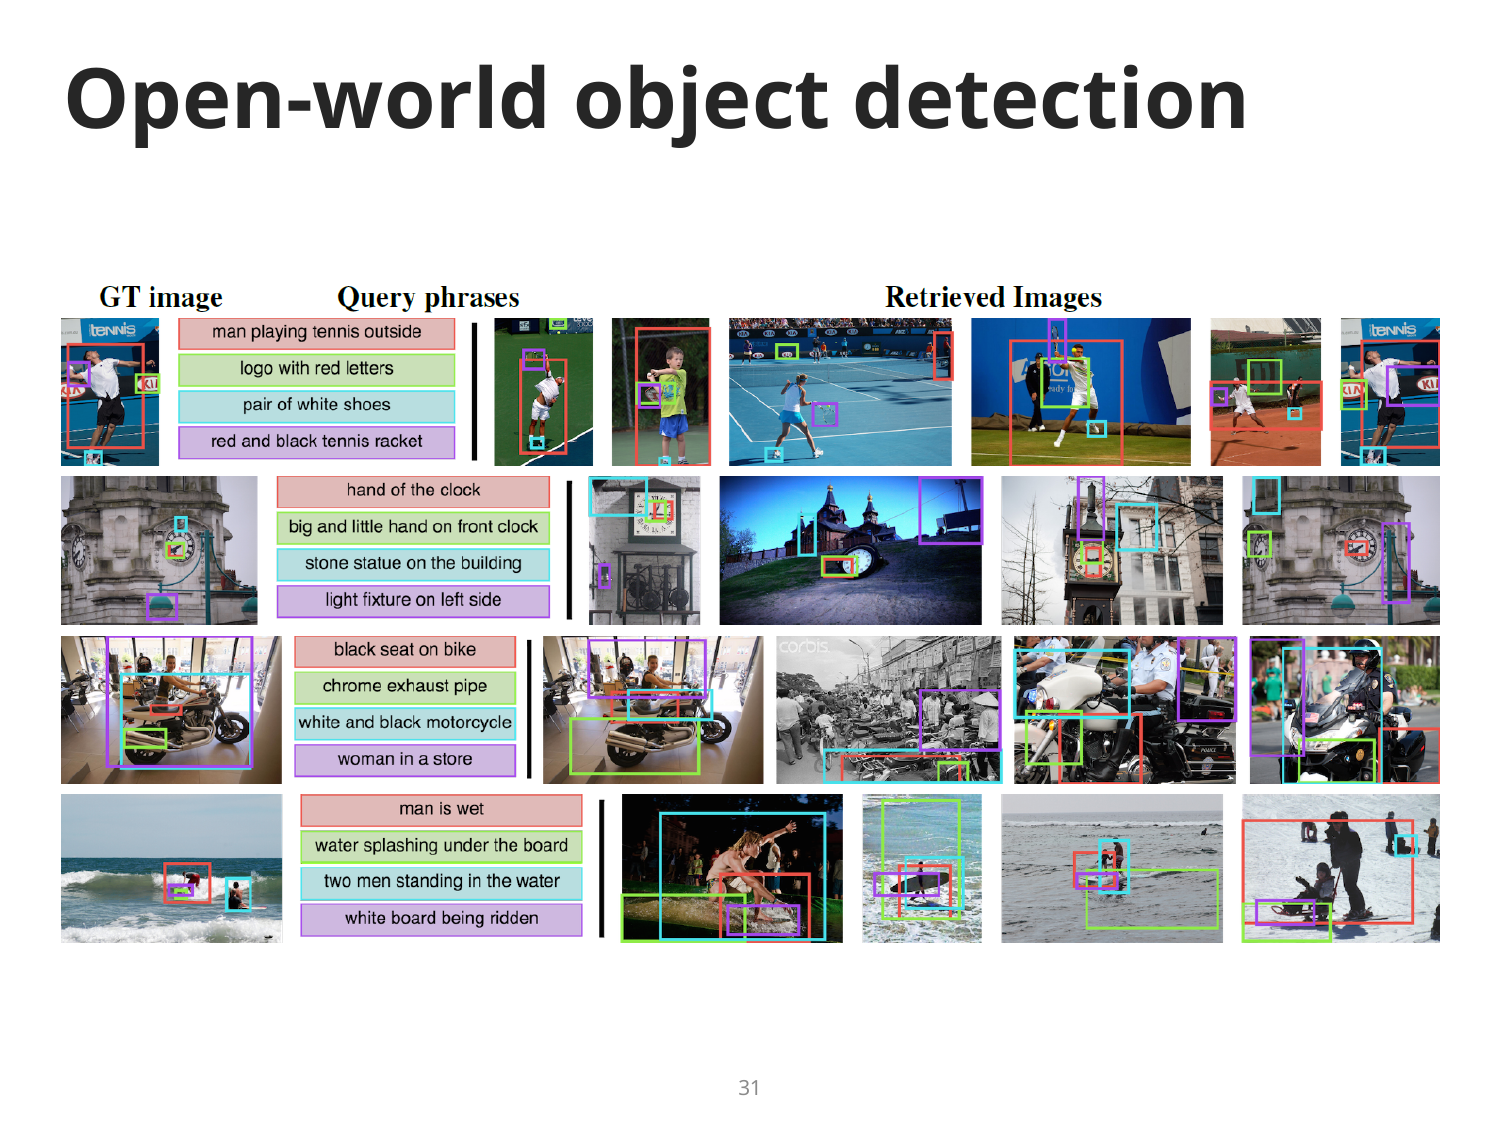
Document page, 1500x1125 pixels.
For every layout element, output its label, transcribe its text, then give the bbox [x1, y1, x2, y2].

slide_number 31 [575, 1058, 925, 1119]
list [52, 277, 1448, 954]
title Open-world object detection [48, 41, 1456, 149]
